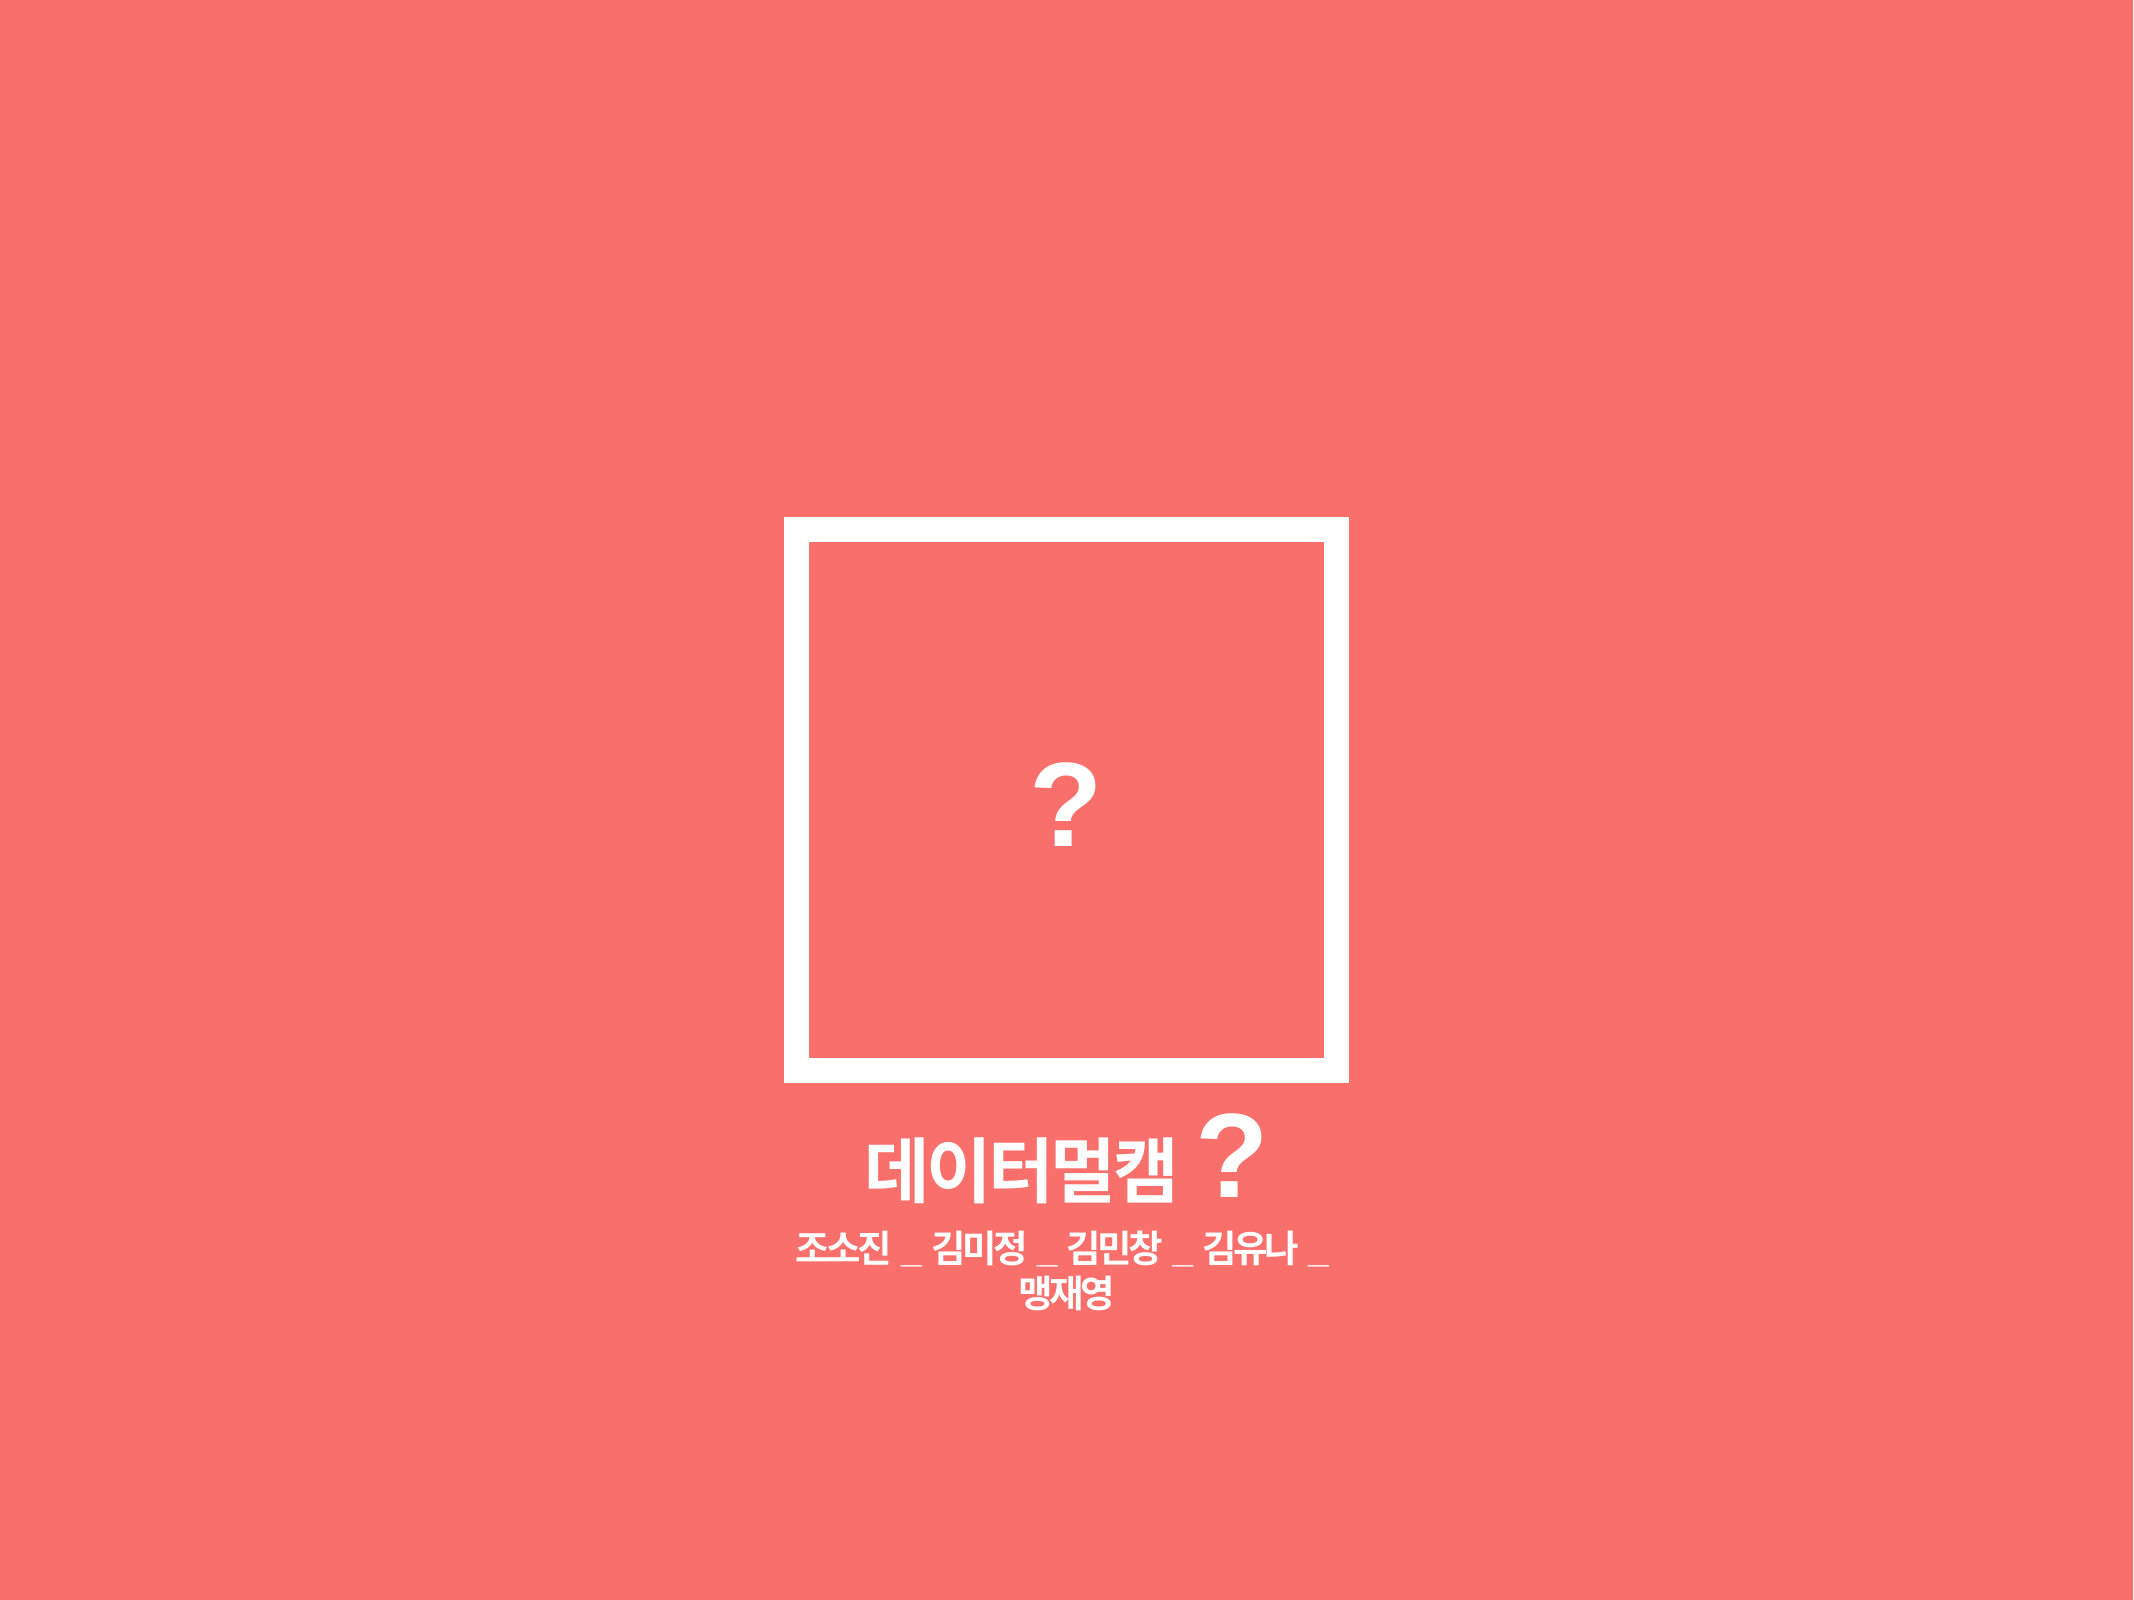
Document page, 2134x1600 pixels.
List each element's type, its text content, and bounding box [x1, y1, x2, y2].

text_box 조소진_김미정_김민창_김유나_맹재영 [735, 1217, 1398, 1323]
text_box 데이터멀캠? [849, 1070, 1284, 1217]
text_box ? [981, 719, 1153, 878]
text_box [796, 529, 1338, 1071]
